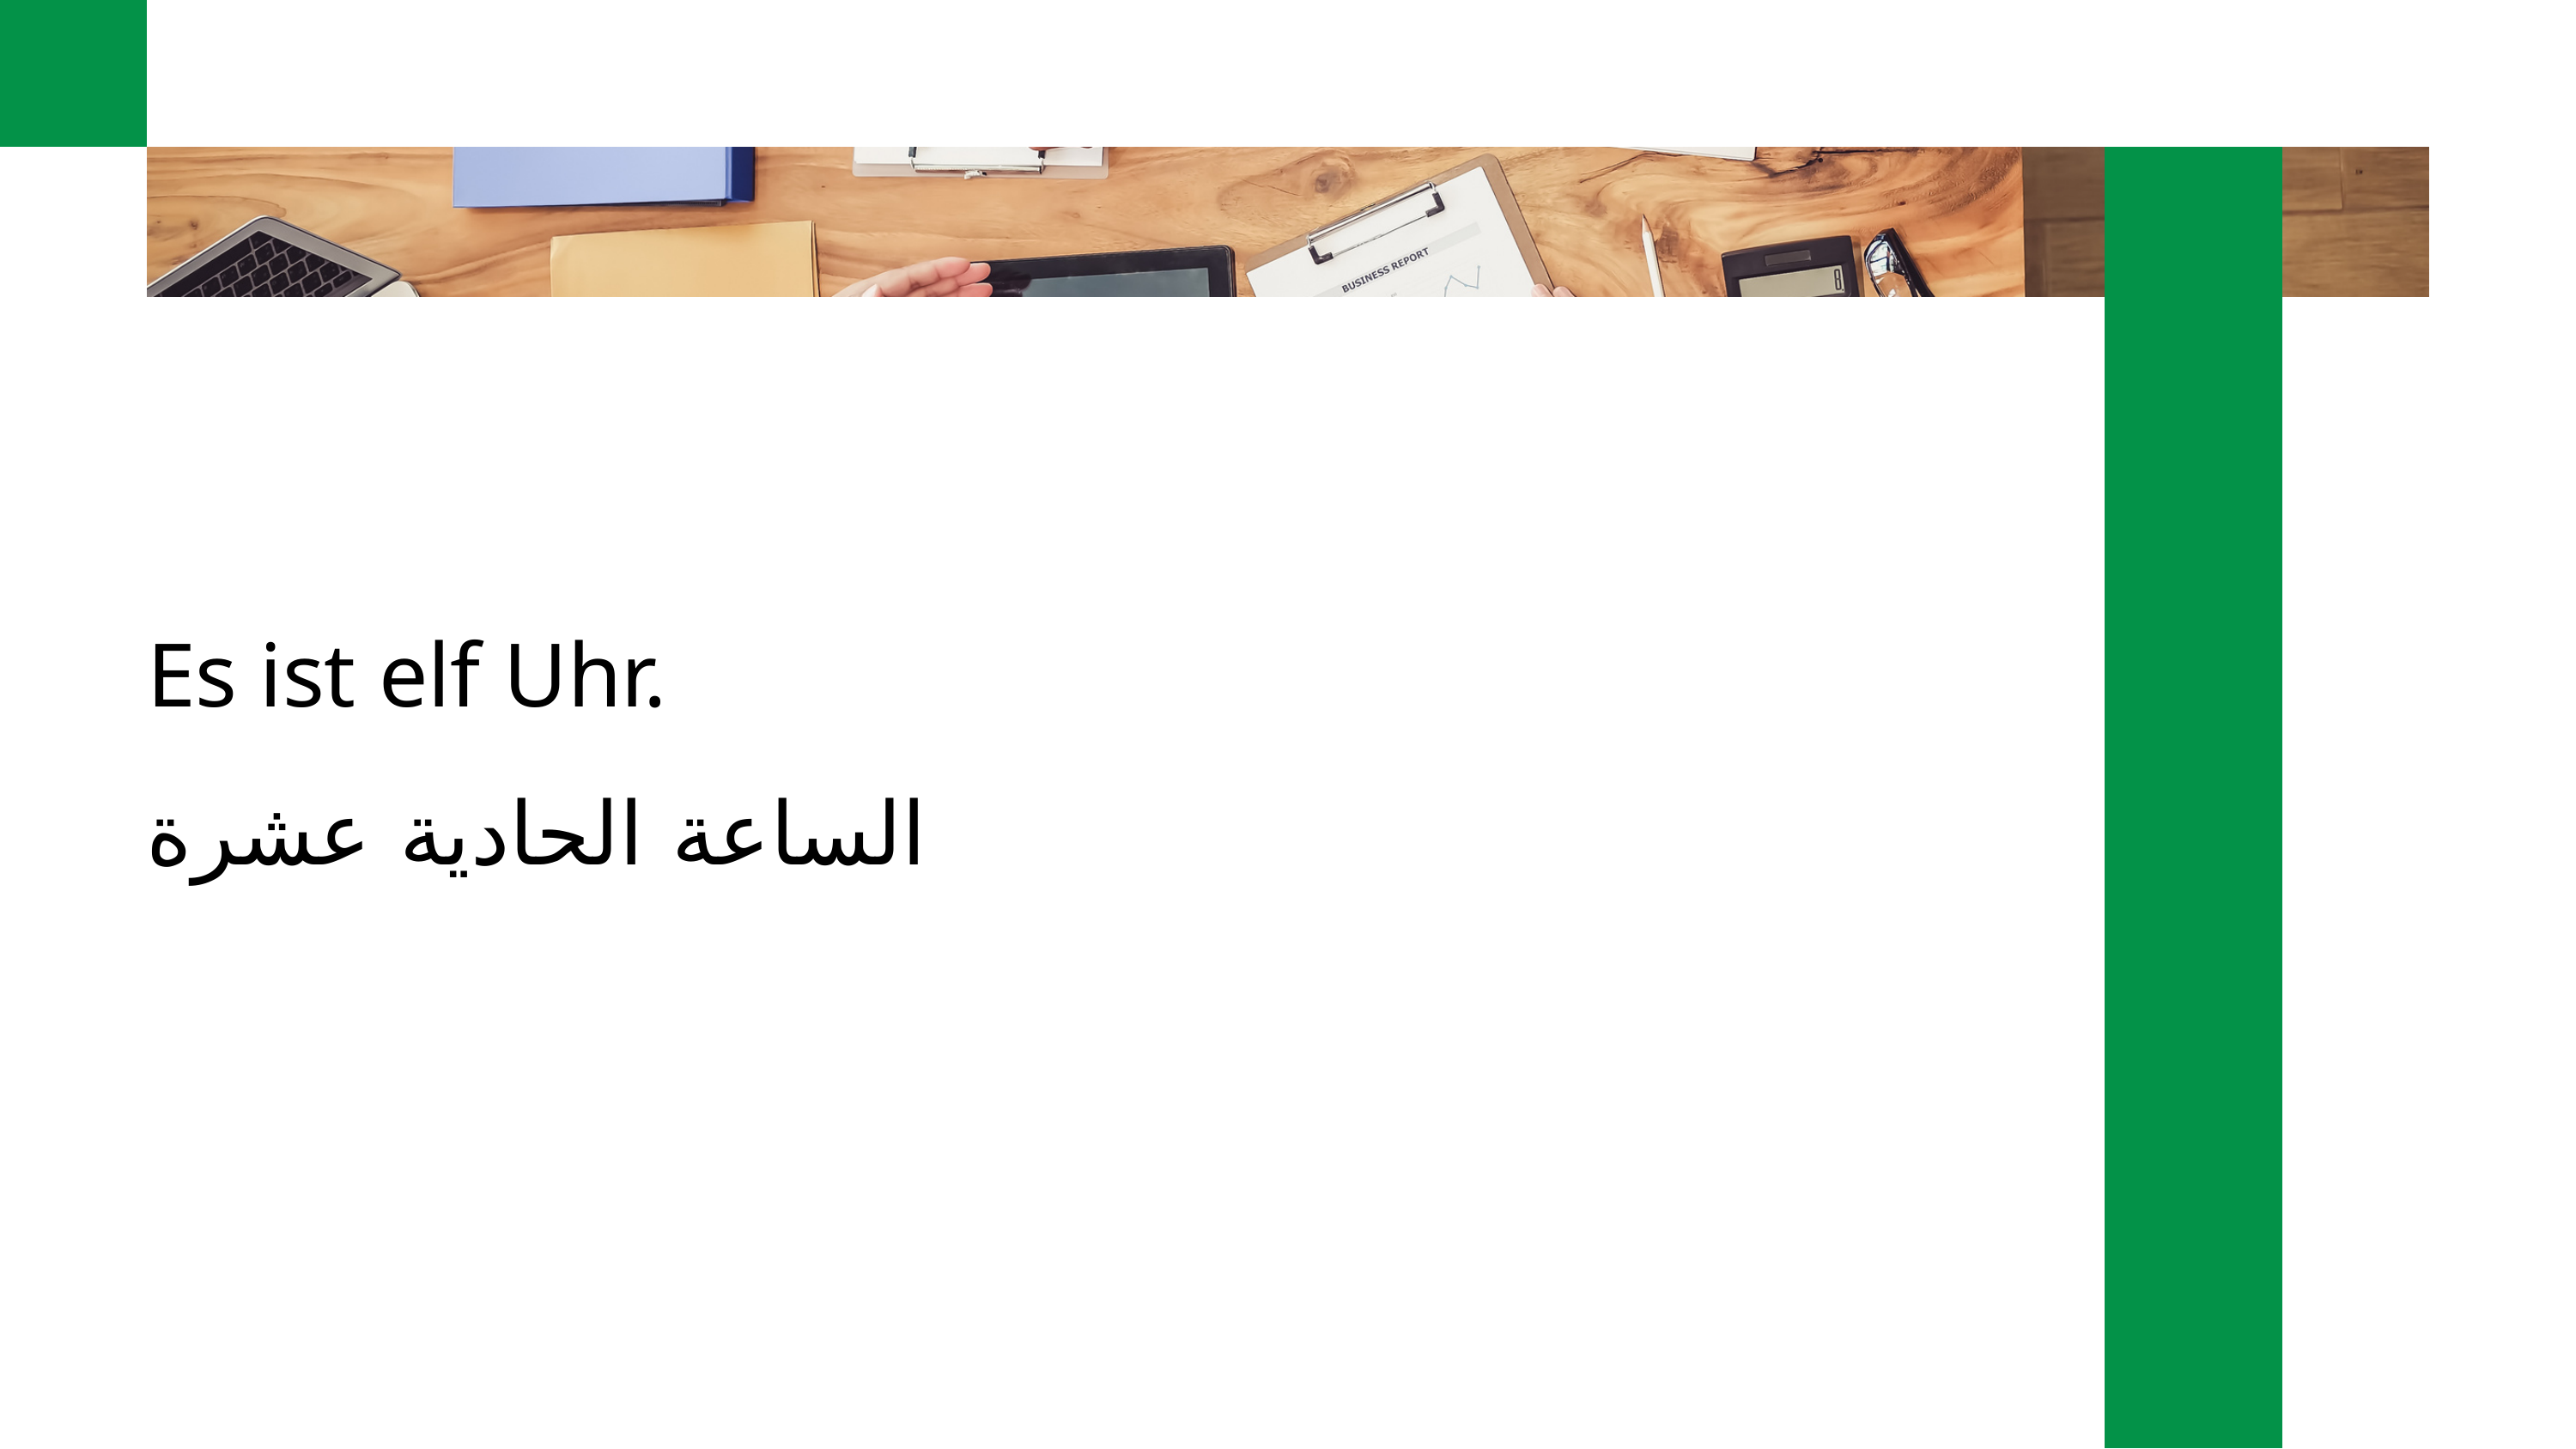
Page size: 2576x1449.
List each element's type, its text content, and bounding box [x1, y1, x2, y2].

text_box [2105, 146, 2283, 1449]
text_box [2283, 146, 2430, 298]
text_box Es ist elf Uhr. الساعة الحادية عشرة [147, 409, 1443, 1040]
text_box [0, 0, 148, 148]
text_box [146, 146, 2104, 298]
